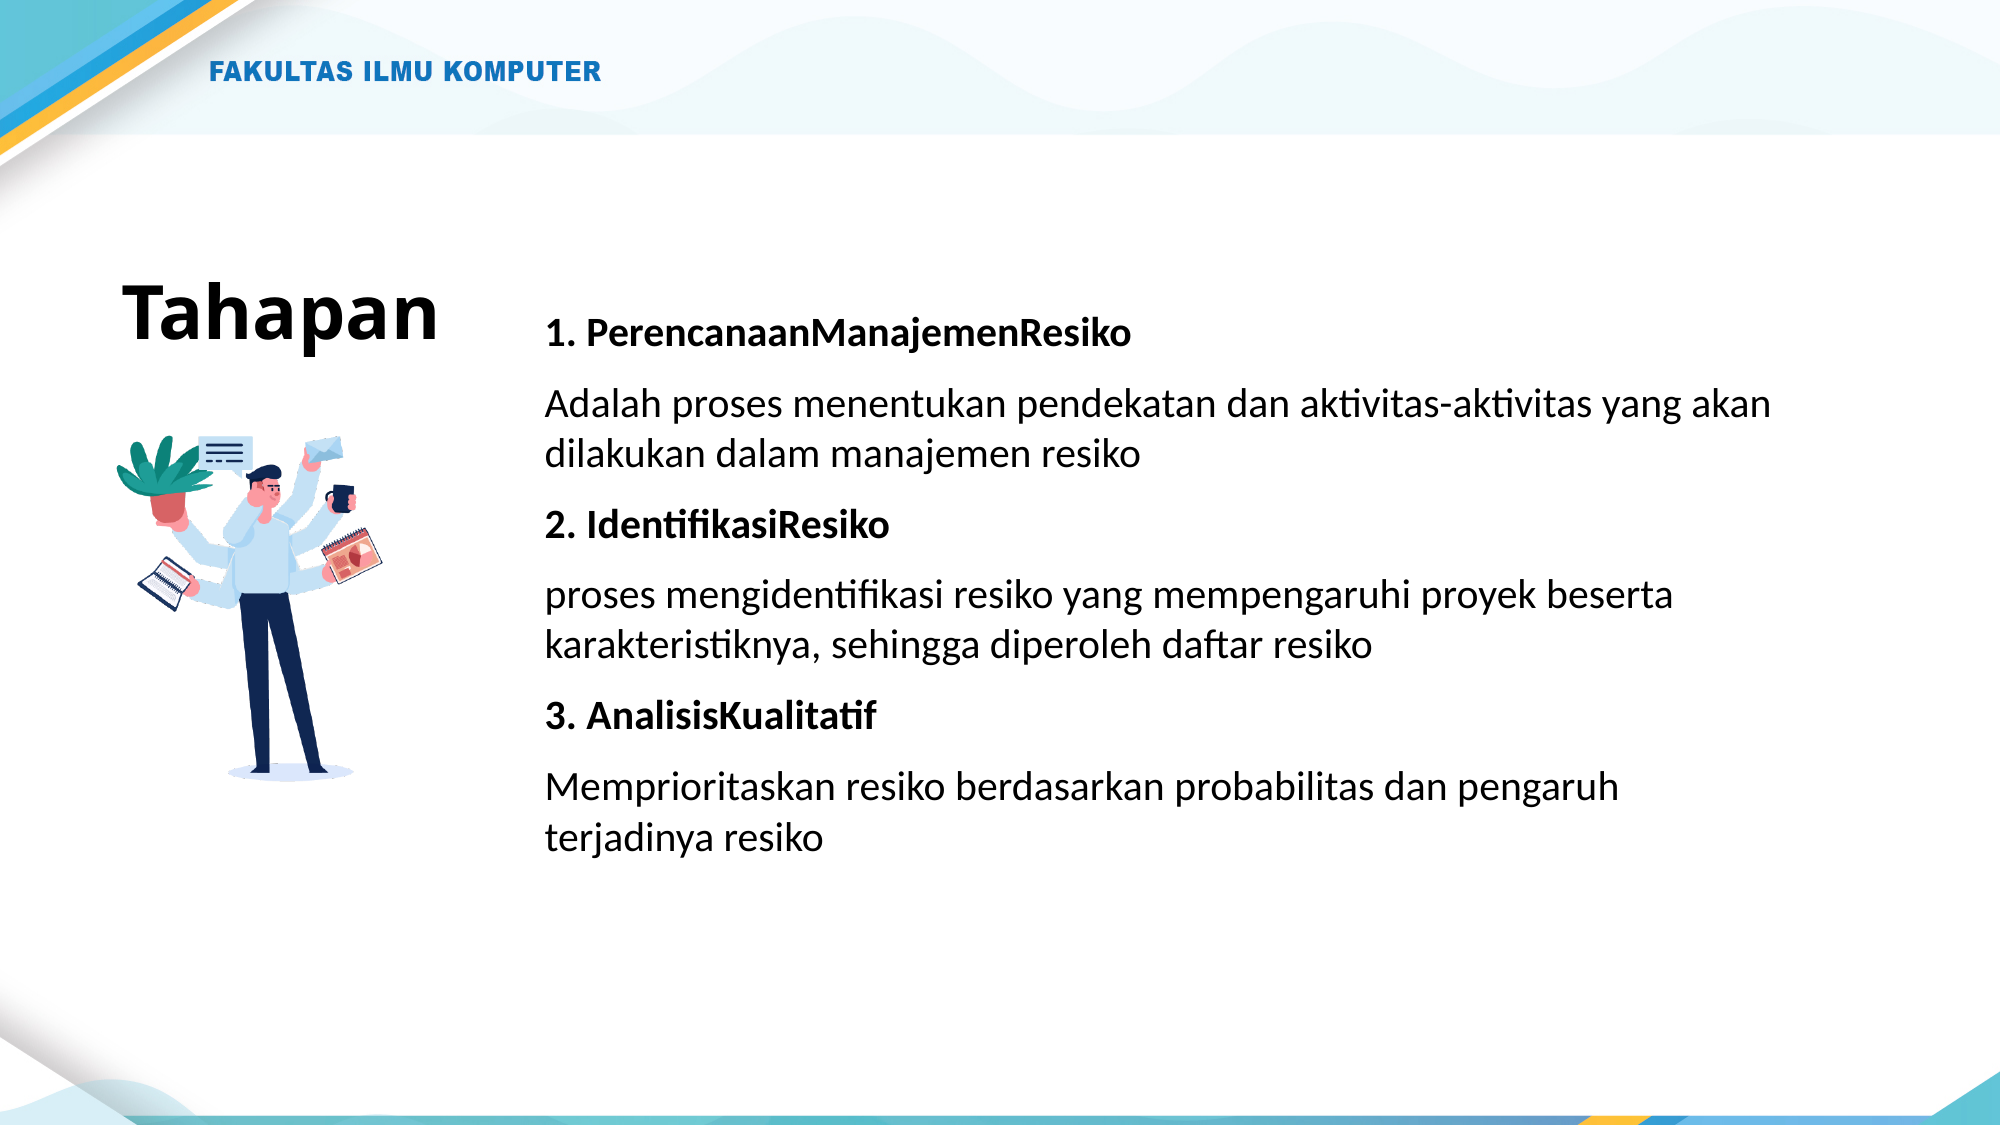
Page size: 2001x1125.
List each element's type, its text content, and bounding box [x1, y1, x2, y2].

picture [0, 0, 2000, 1125]
text_box 1. PerencanaanManajemenResiko Adalah proses menentukan pendekatan dan aktivitas-aktivitas yang akan dilakukan dalam manajemen resiko 2. IdentifikasiResiko proses mengidentifikasi resiko yang mempengaruhi proyek beserta karakteristiknya, sehingga diperoleh daftar resiko 3. AnalisisKualitatif Memprioritaskan resiko berdasarkan probabilitas dan pengaruh terjadinya resiko [529, 225, 1814, 1055]
text_box Tahapan [105, 250, 480, 380]
